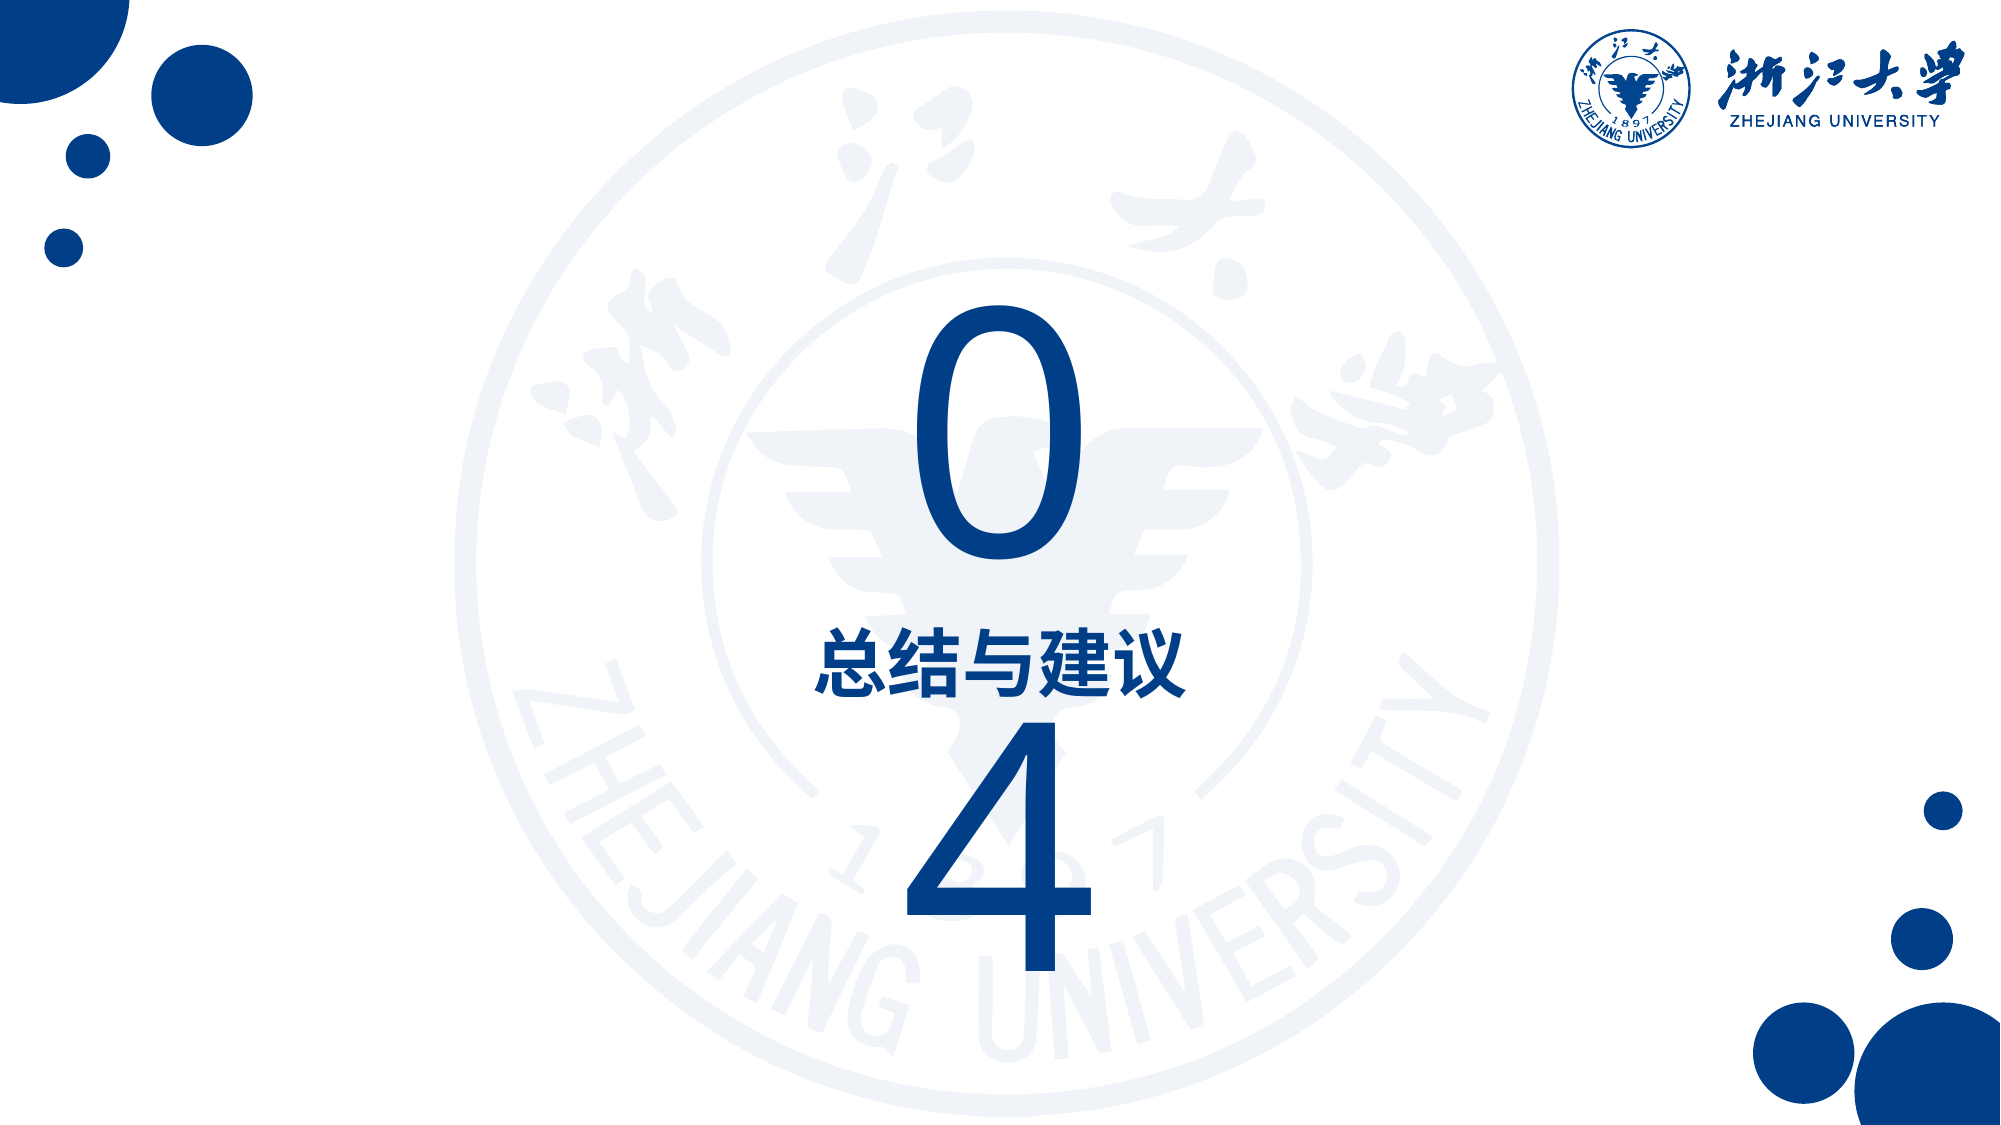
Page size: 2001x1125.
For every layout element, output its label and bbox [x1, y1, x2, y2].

text_box [43, 227, 85, 269]
text_box [1569, 28, 1965, 151]
text_box [434, 8, 1566, 1125]
text_box [64, 133, 112, 180]
text_box [1922, 790, 1964, 832]
text_box [1752, 1001, 1856, 1105]
text_box [0, 0, 131, 106]
text_box [1853, 1001, 2000, 1125]
text_box [150, 43, 254, 148]
text_box [1889, 907, 1955, 972]
